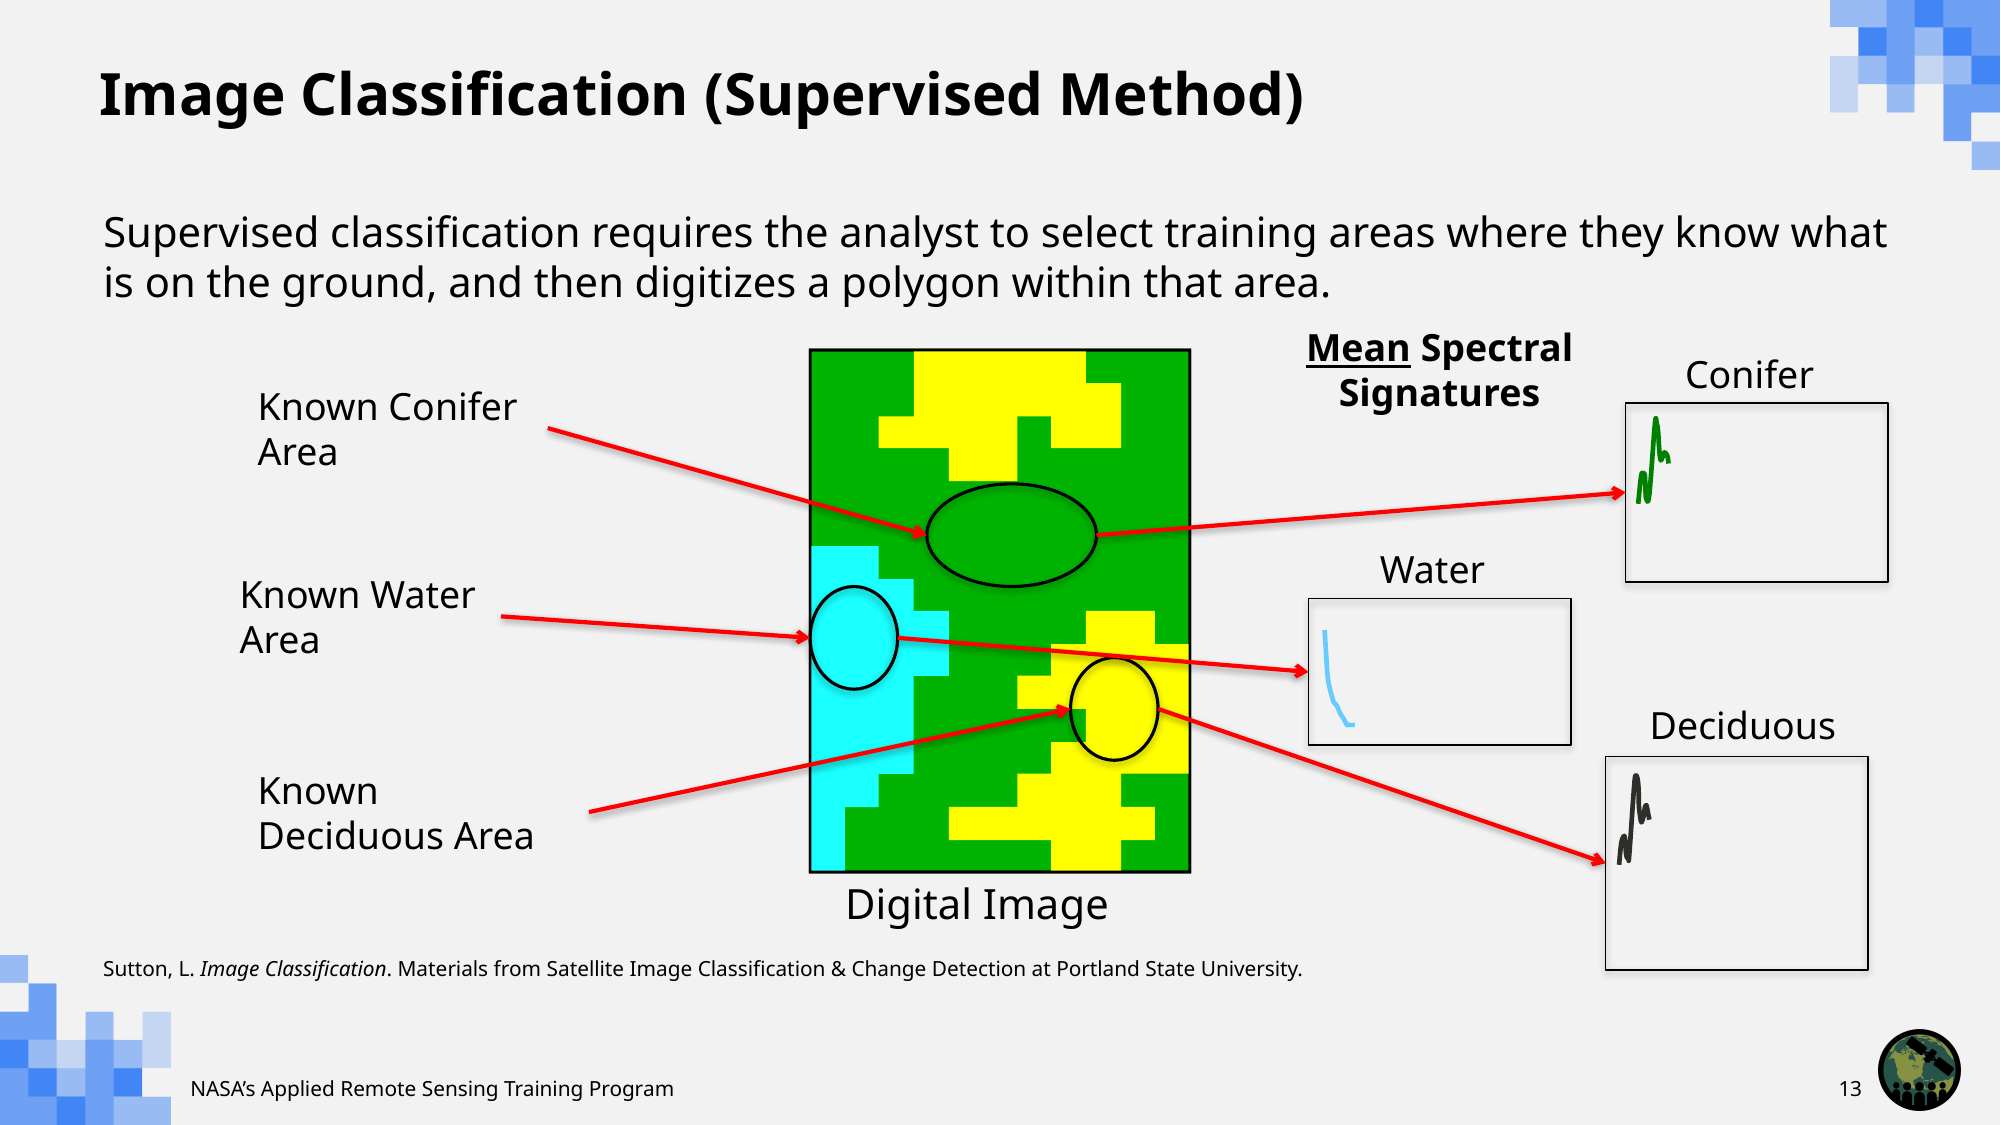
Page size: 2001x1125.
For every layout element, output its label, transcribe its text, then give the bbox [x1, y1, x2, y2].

text_box Known Conifer Area [243, 375, 548, 481]
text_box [1625, 343, 1889, 583]
text_box Mean Spectral Signatures [1278, 317, 1601, 422]
list Sutton, L. Image Classification. Materials from Satellite Image Classification & Change Detection at Portland State University. [79, 918, 1922, 991]
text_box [1308, 544, 1572, 707]
list Supervised classification requires the analyst to select training areas where they know what is on the ground, and then digitizes a polygon within that area. [79, 196, 1921, 338]
picture [1878, 1029, 1961, 1111]
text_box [1157, 708, 1607, 864]
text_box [547, 428, 928, 536]
text_box Known Water Area [224, 563, 501, 669]
title Image Classification (Supervised Method) [79, 45, 1921, 140]
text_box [1096, 492, 1626, 536]
text_box Known Deciduous Area [243, 759, 589, 865]
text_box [808, 348, 1192, 929]
picture [0, 955, 171, 1125]
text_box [588, 708, 1071, 813]
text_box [1605, 694, 1869, 971]
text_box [500, 616, 811, 639]
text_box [897, 637, 1309, 673]
picture [1830, 0, 2000, 170]
